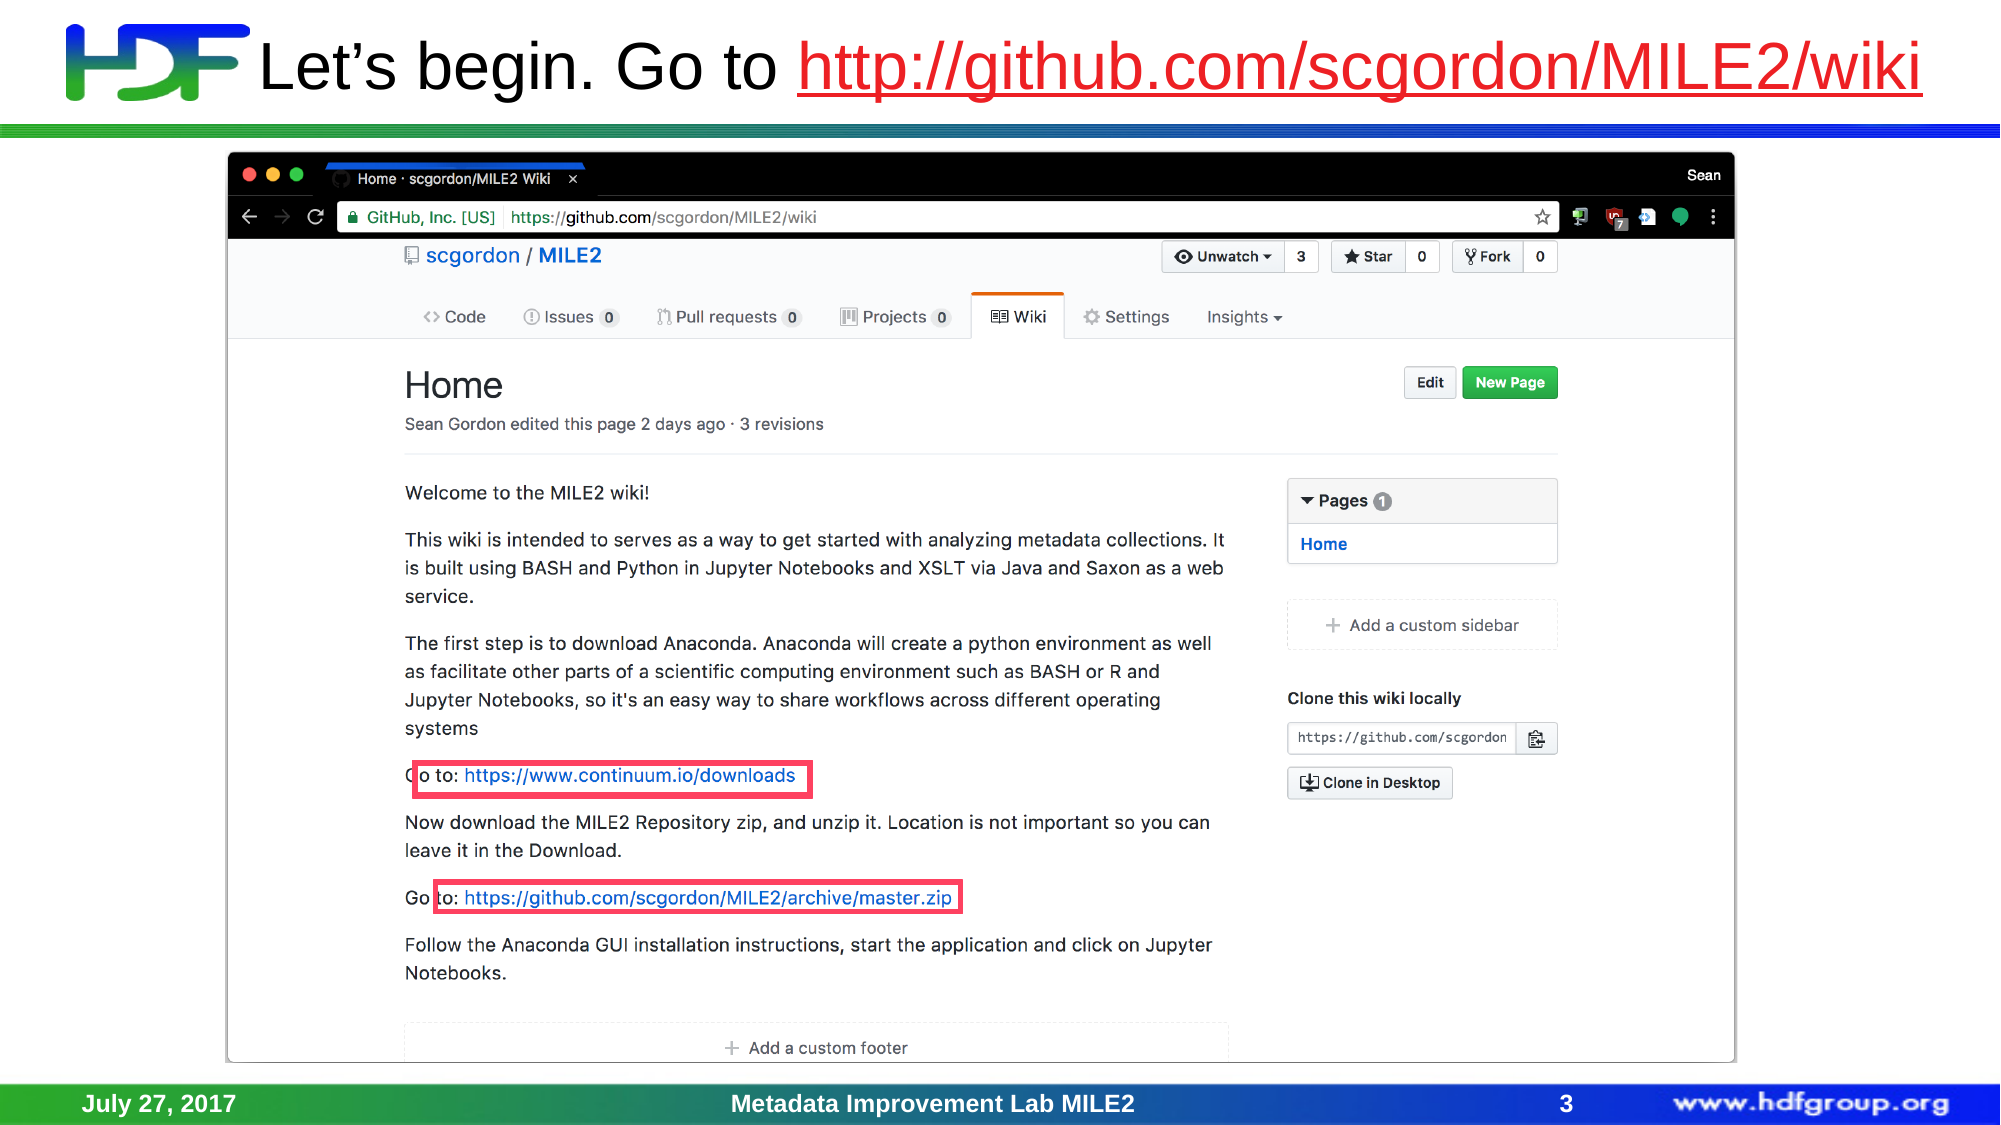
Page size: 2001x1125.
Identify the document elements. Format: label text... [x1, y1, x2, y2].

title Let’s begin. Go to http://github.com/scgordon/MILE2/wiki [200, 0, 2000, 125]
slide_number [66, 1087, 434, 1125]
footer Metadata Improvement Lab MILE2 [499, 1087, 1367, 1125]
slide_number 2 [1483, 1087, 1651, 1125]
picture [0, 0, 2000, 1125]
